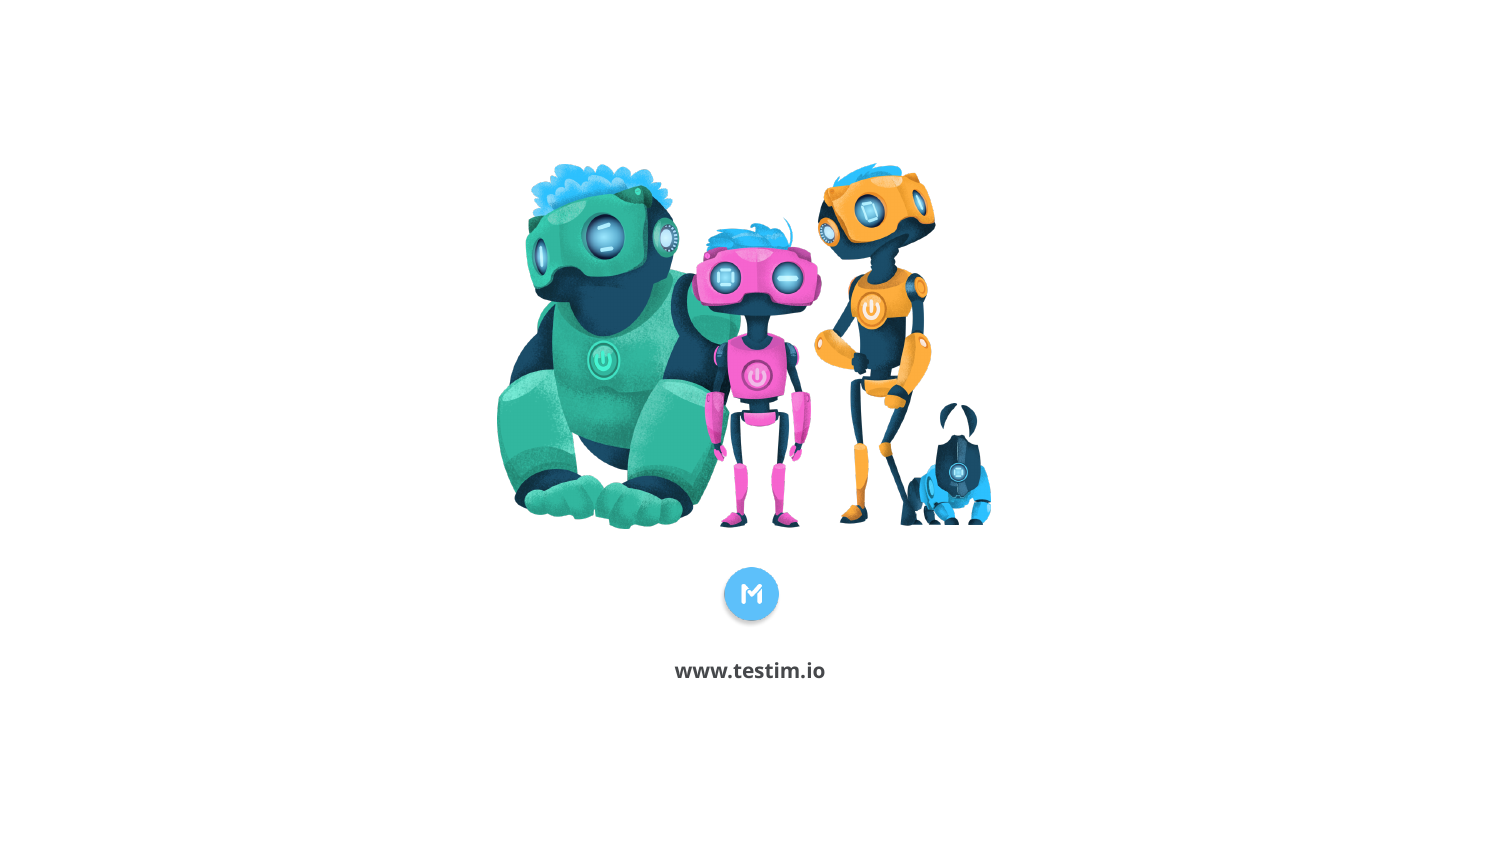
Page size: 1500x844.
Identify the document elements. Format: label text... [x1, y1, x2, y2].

picture [497, 162, 991, 529]
text_box www.testim.io [374, 649, 1126, 699]
picture [719, 567, 781, 629]
